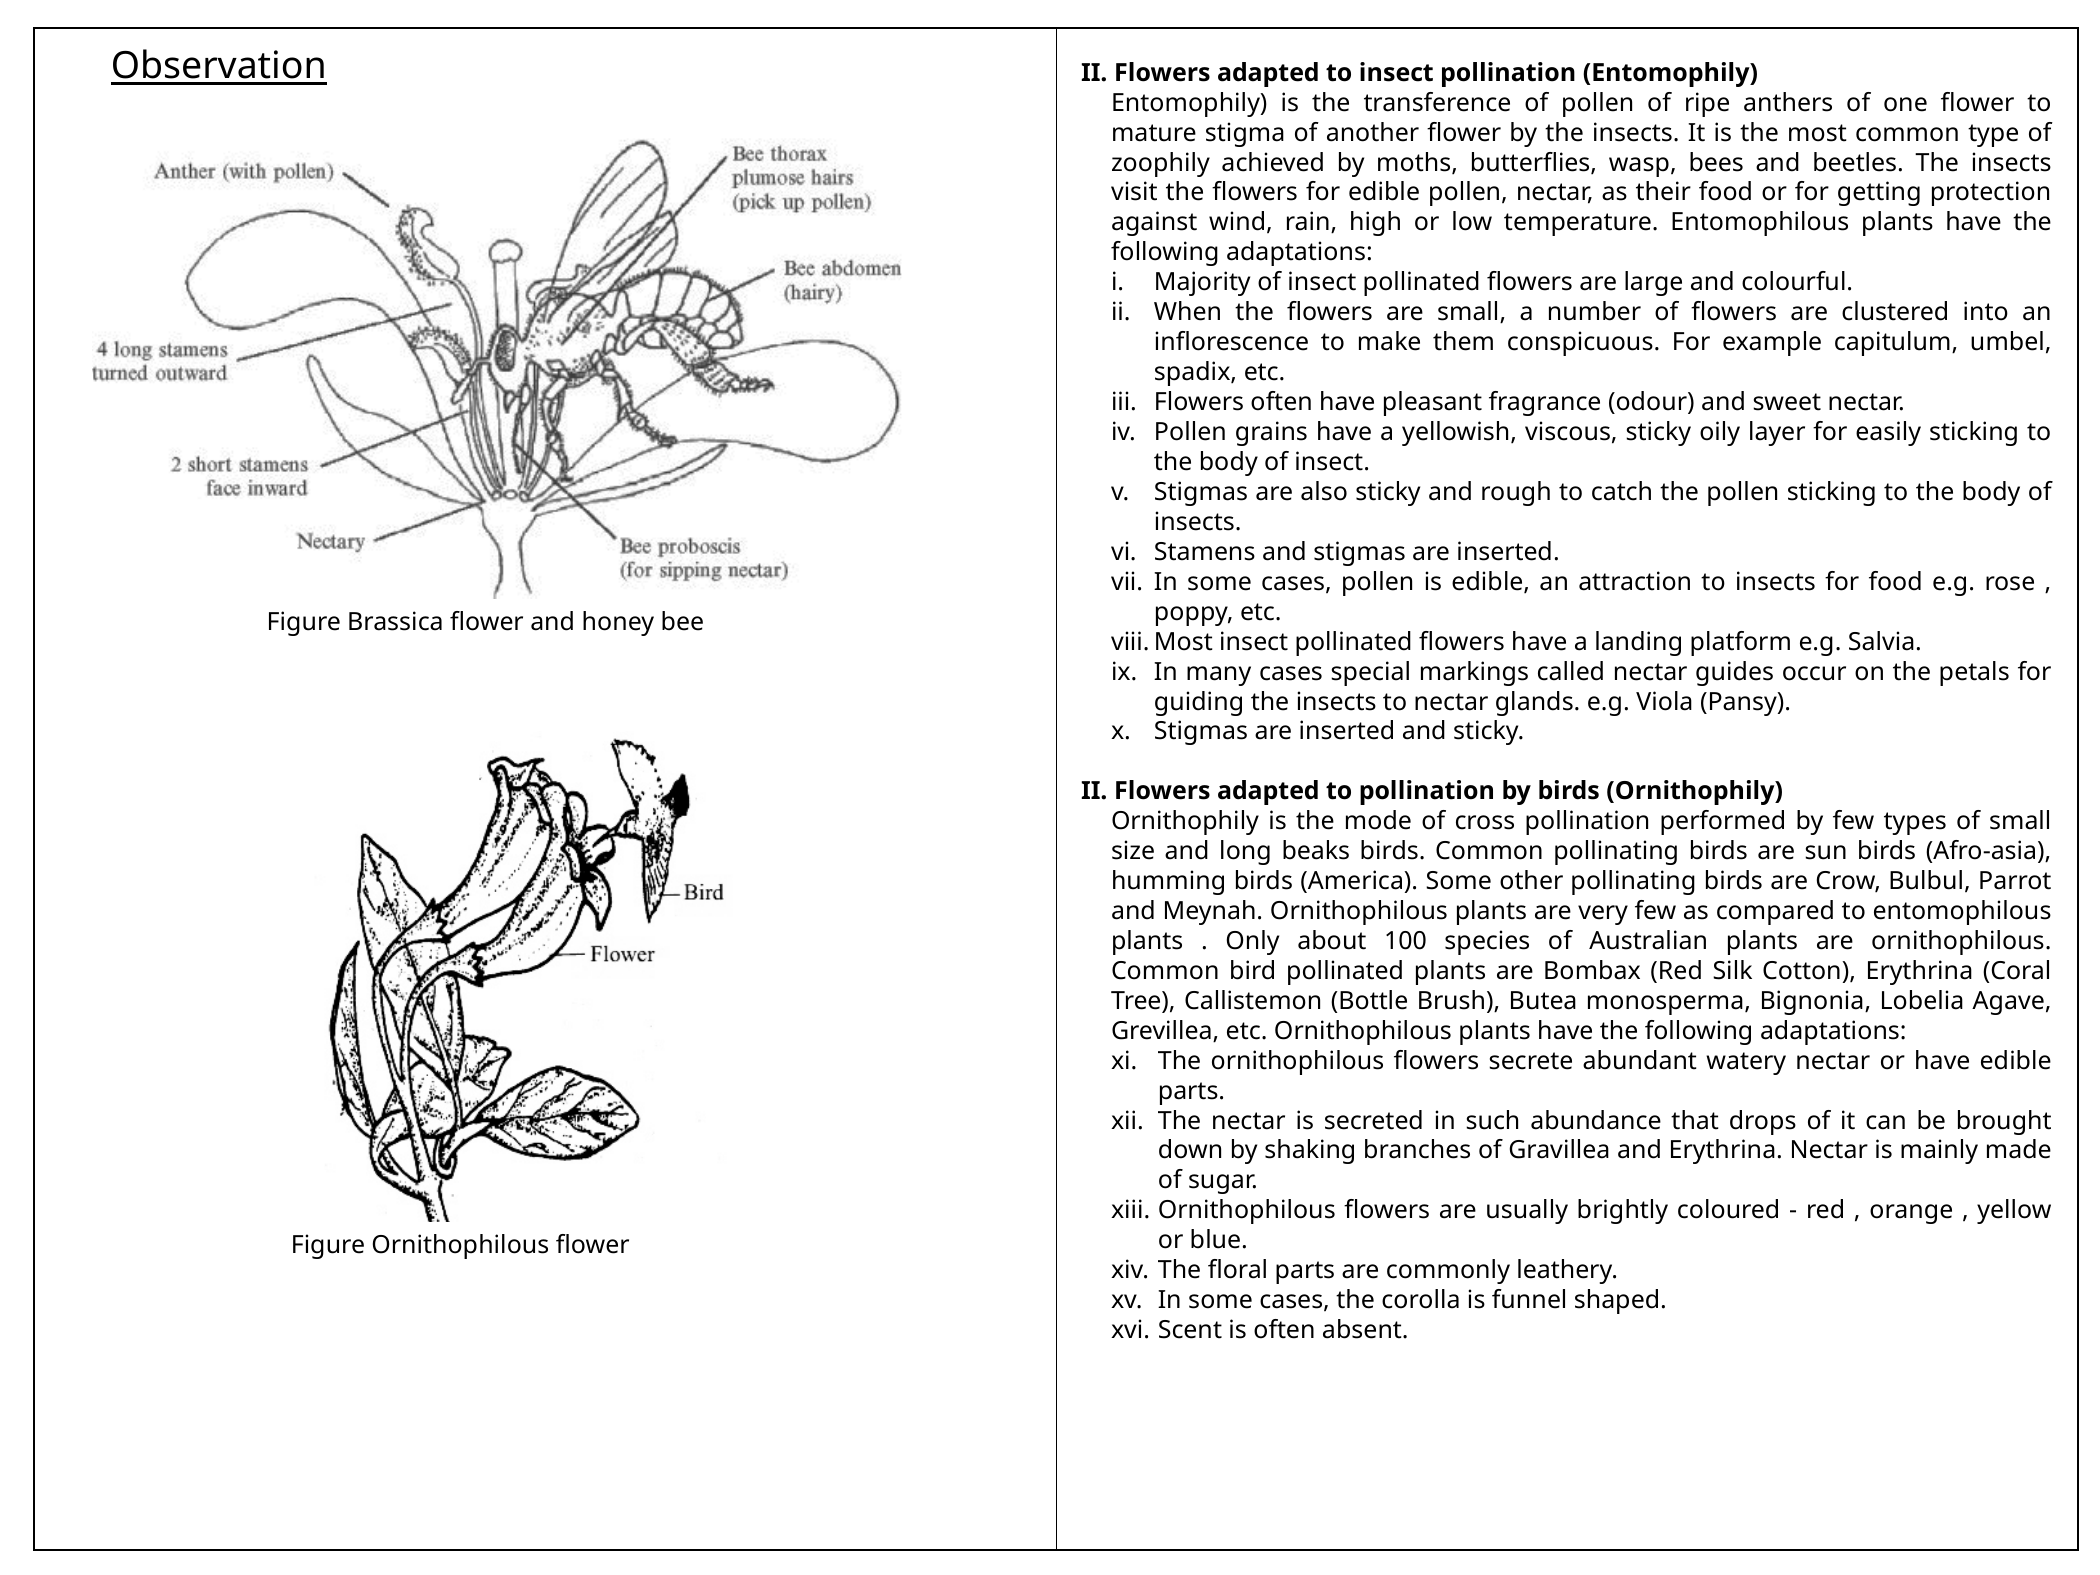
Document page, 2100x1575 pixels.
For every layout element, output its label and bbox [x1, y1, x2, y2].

picture [92, 127, 902, 599]
text_box [34, 28, 2079, 1550]
picture [305, 731, 733, 1222]
